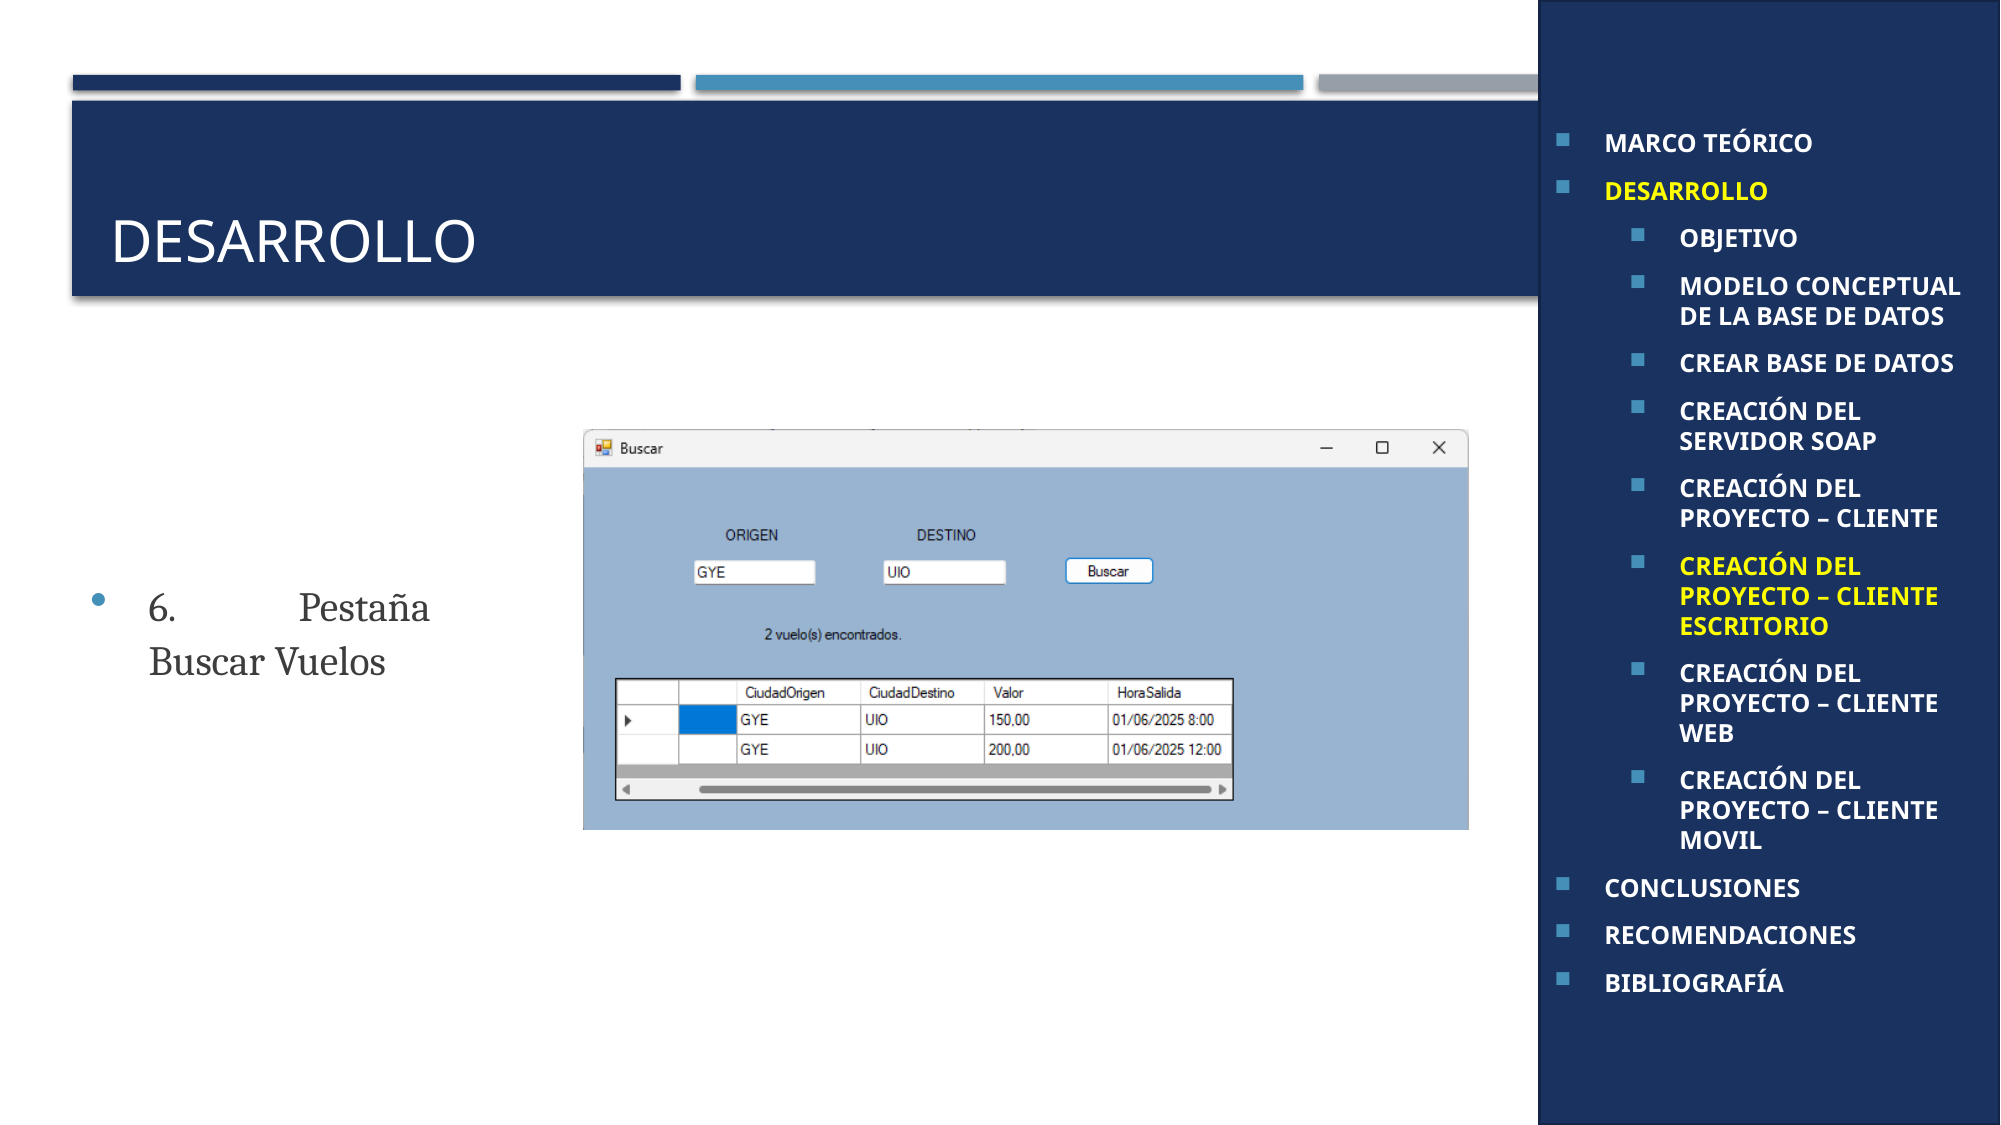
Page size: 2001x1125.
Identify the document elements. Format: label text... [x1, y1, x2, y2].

picture [582, 429, 1470, 831]
title DESARROLLO [95, 115, 1538, 282]
list 6. Pestaña Buscar Vuelos [77, 511, 548, 748]
text_box MARCO TEÓRICO DESARROLLO OBJETIVO MODELO CONCEPTUAL DE LA BASE DE DATOS CREAR BASE DE DATOS CREACIÓN DEL SERVIDOR SOAP CREACIÓN DEL PROYECTO – CLIENTE CREACIÓN DEL PROYECTO – CLIENTE ESCRITORIO CREACIÓN DEL PROYECTO – CLIENTE WEB CREACIÓN DEL PROYECTO – CLIENTE MOVIL CONCLUSIONES RECOMENDACIONES BIBLIOGRAFÍA [1538, 0, 2000, 1125]
